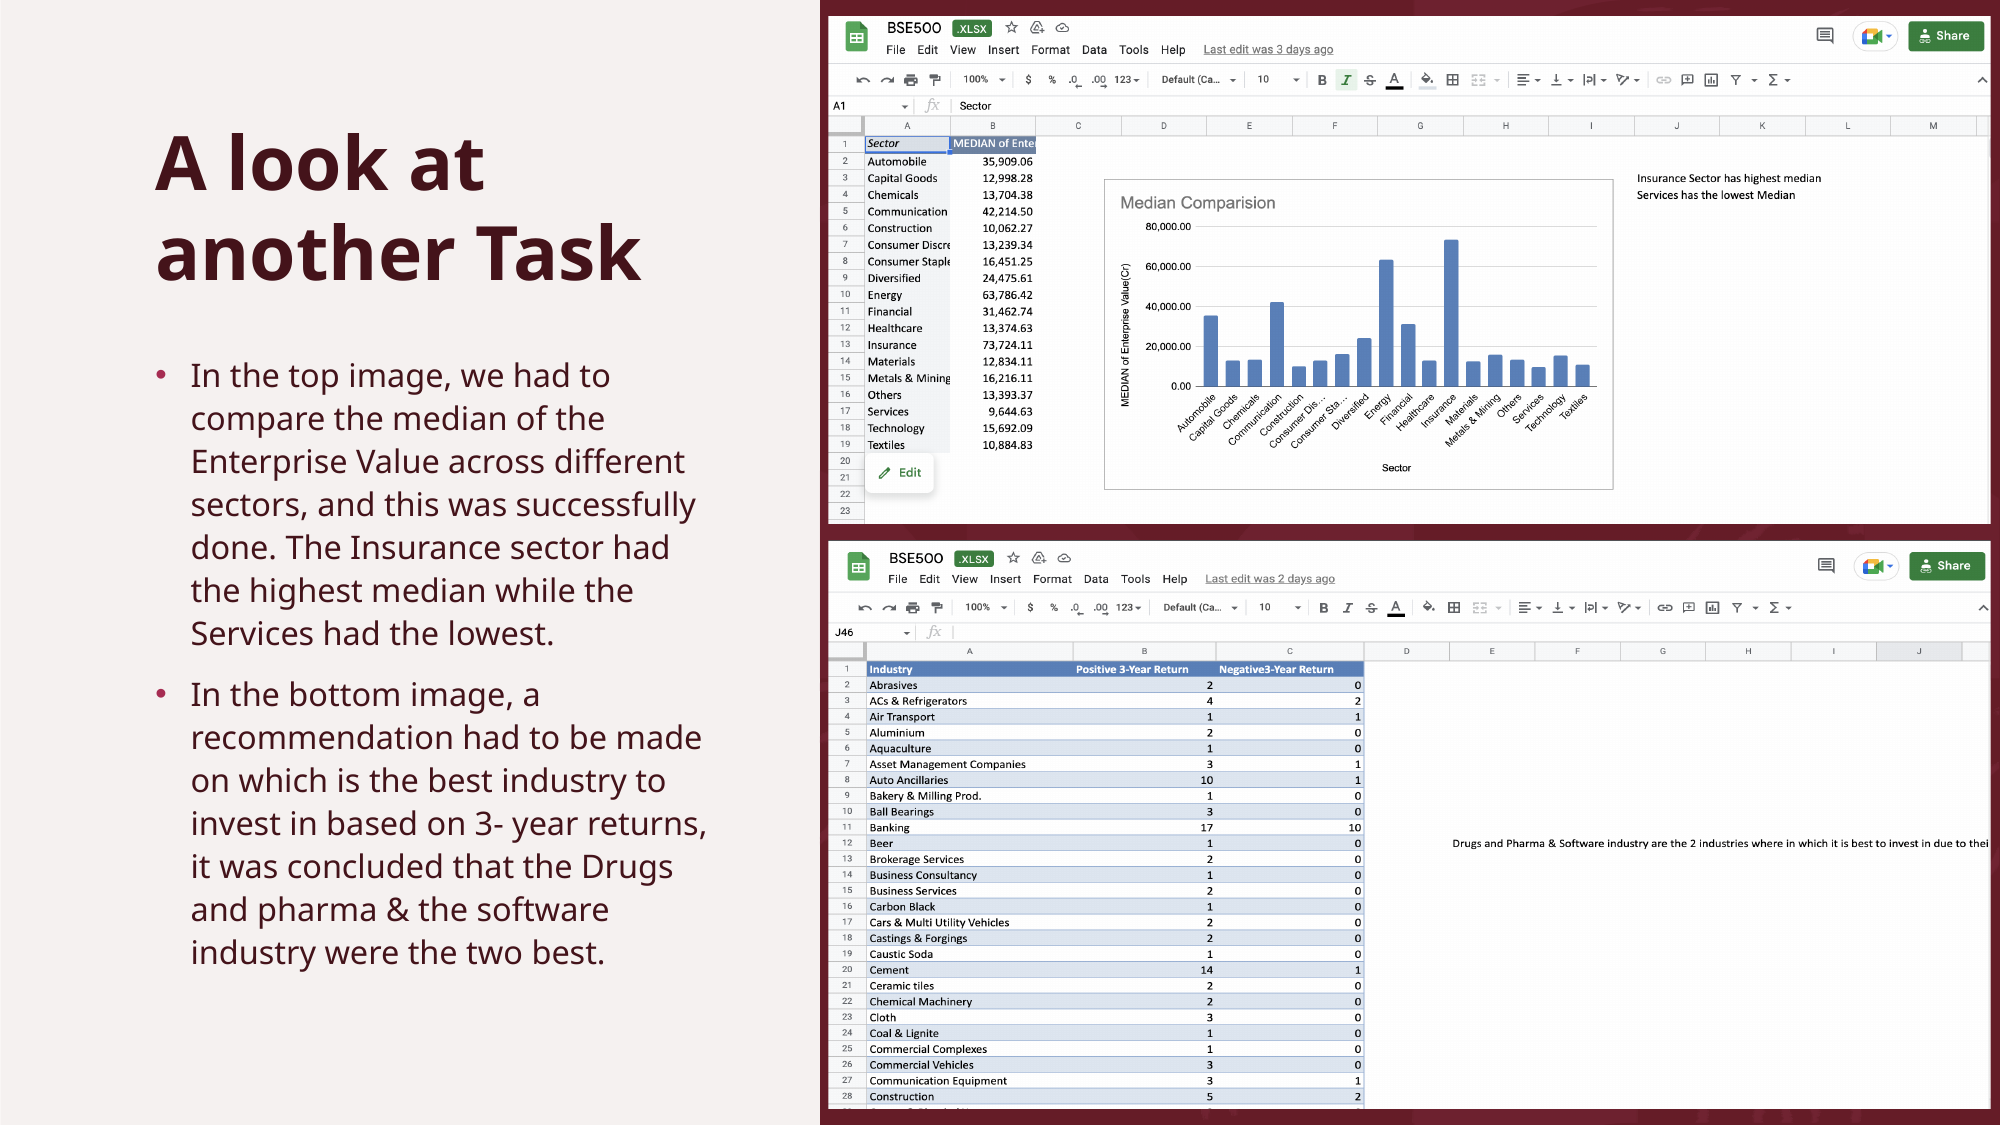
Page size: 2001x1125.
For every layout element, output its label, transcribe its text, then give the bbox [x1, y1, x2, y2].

picture [828, 16, 1991, 524]
text_box [0, 0, 819, 1125]
list In the top image, we had to compare the median of the Enterprise Value across different sectors, and this was successfully done. The Insurance sector had the highest median while the Services had the lowest. In the bottom image, a recommendation had to be made on which is the best industry to invest in based on 3- year returns, it was concluded that the Drugs and pharma & the software industry were the two best. [137, 332, 738, 1050]
text_box [819, 0, 2000, 1125]
picture [828, 540, 1991, 1109]
title A look at another Task [137, 75, 738, 332]
